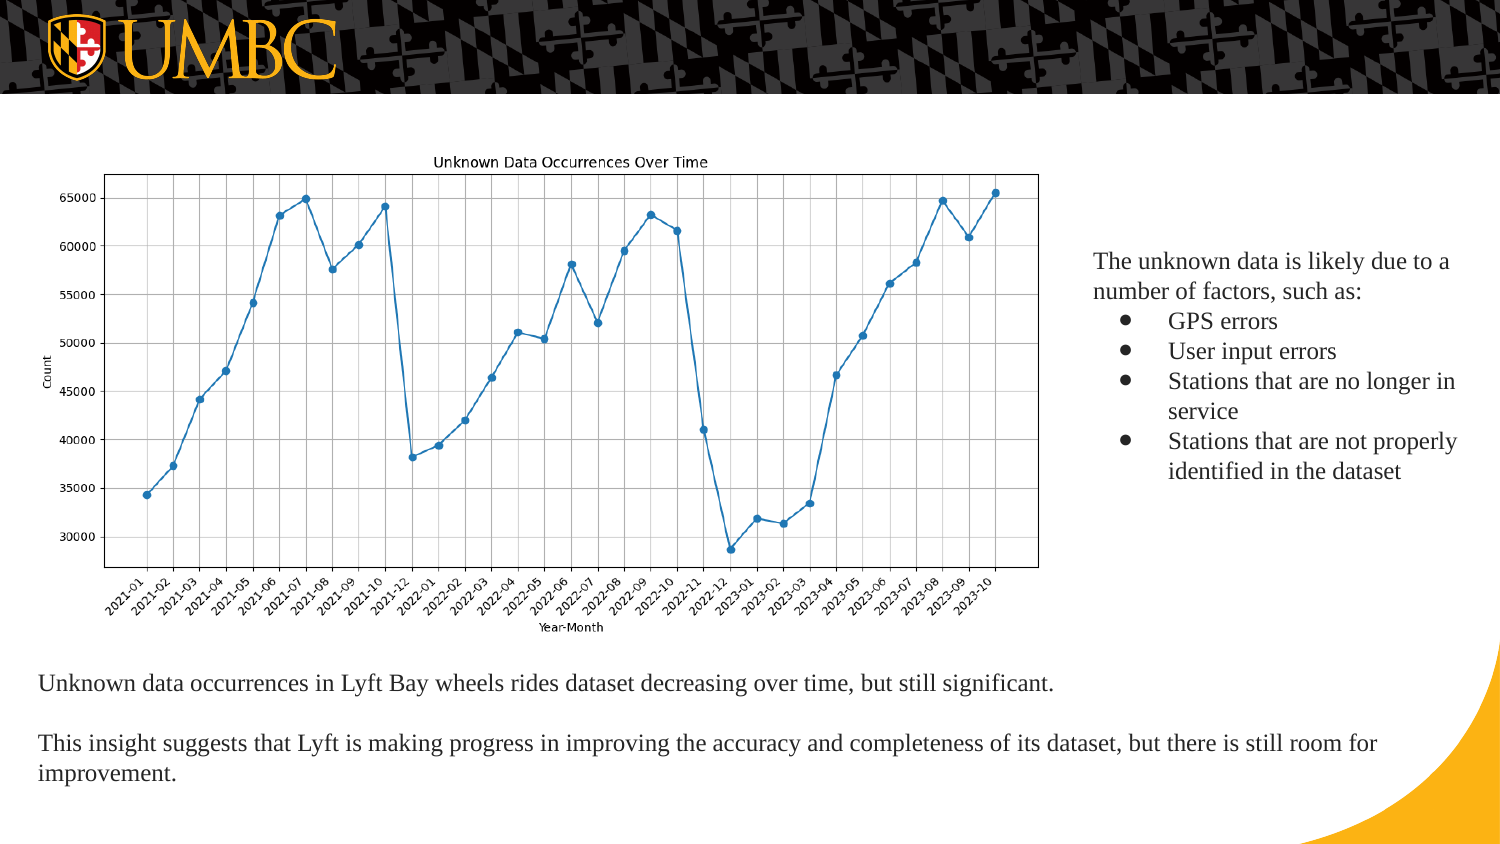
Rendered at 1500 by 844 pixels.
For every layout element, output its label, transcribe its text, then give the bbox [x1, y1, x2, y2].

text_box The unknown data is likely due to a number of factors, such as: GPS errors User input errors Stations that are no longer in service Stations that are not properly identified in the dataset [1078, 229, 1480, 500]
picture [32, 147, 1045, 643]
text_box Unknown data occurrences in Lyft Bay wheels rides dataset decreasing over time, but still significant. This insight suggests that Lyft is making progress in improving the accuracy and completeness of its dataset, but there is still room for improvement. [22, 651, 1427, 802]
picture [0, 0, 1500, 94]
picture [1299, 639, 1500, 844]
